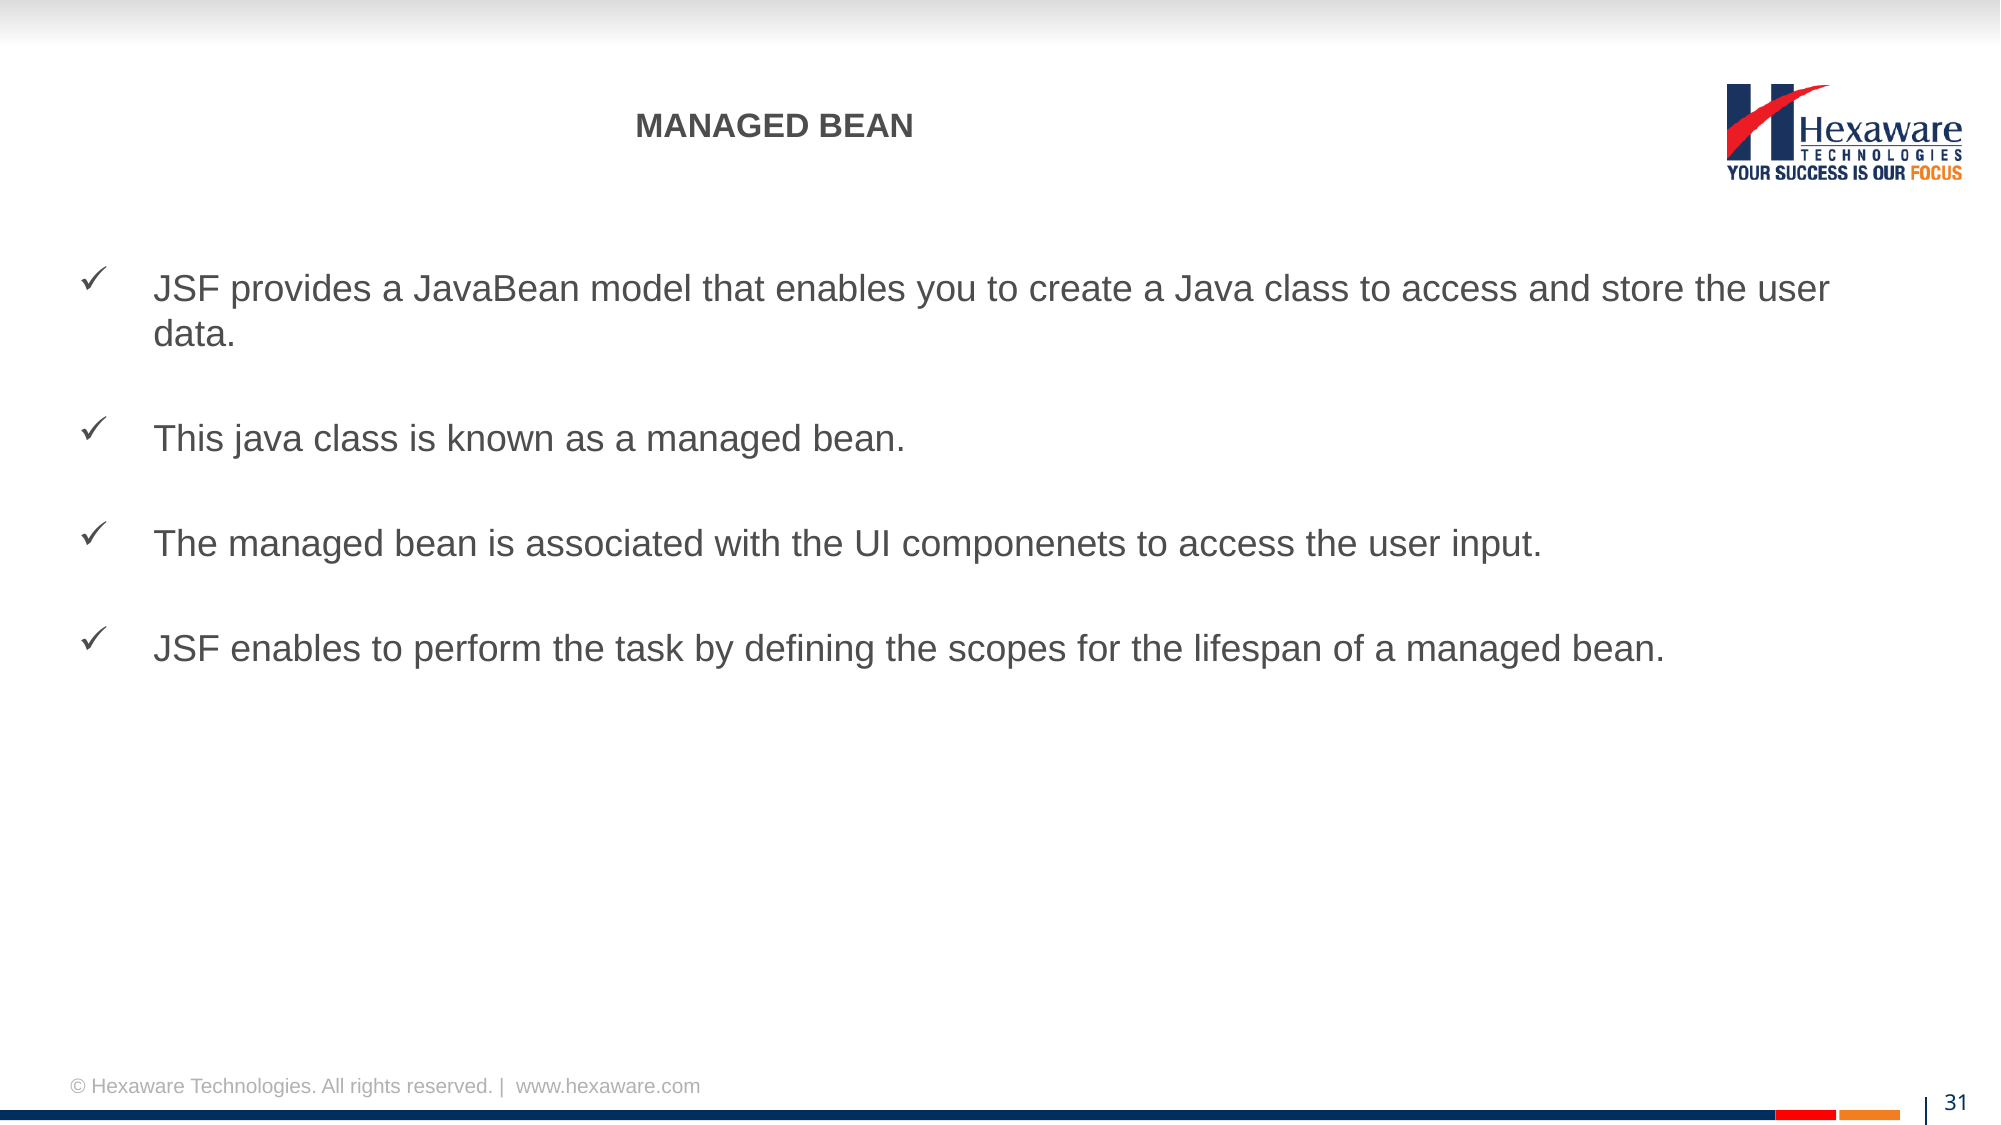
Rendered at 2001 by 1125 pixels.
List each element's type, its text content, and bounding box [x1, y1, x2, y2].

title MANAGED BEAN [49, 98, 1500, 199]
picture [1727, 84, 1962, 180]
list JSF provides a JavaBean model that enables you to create a Java class to access and store the user data. This java class is known as a managed bean. The managed bean is associated with the UI componenets to access the user input. JSF enables to perform the task by defining the scopes for the lifespan of a managed bean. [67, 258, 1933, 1062]
